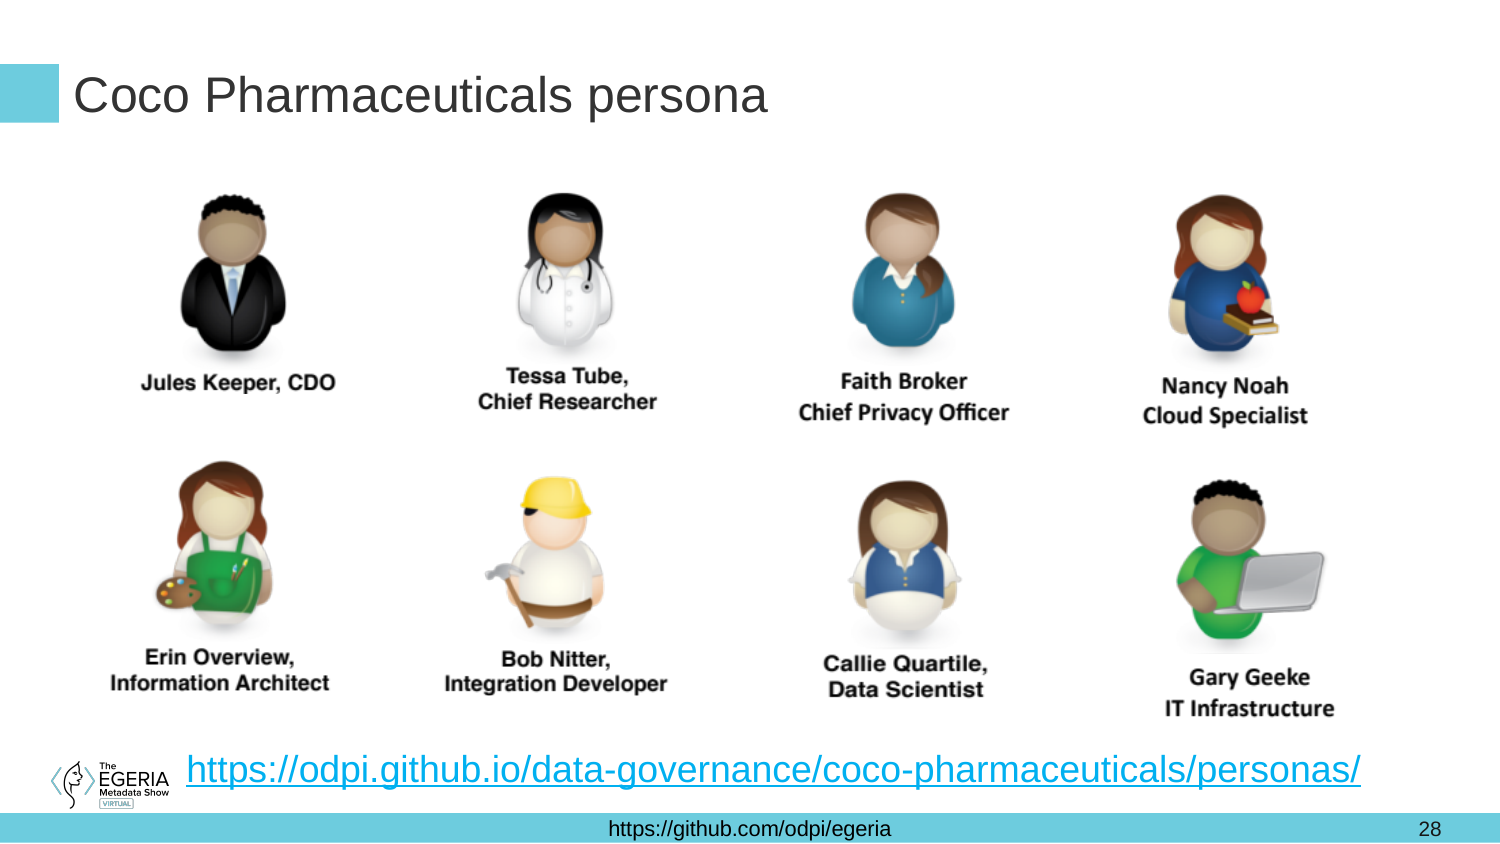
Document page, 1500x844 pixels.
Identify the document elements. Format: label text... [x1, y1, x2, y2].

text_box https://odpi.github.io/data-governance/coco-pharmaceuticals/personas/ [96, 737, 1500, 798]
picture [1155, 462, 1344, 731]
picture [51, 761, 169, 809]
picture [132, 180, 346, 394]
title Coco Pharmaceuticals persona [58, 47, 1449, 141]
picture [1131, 180, 1317, 439]
picture [788, 180, 1018, 435]
slide_number 28 [1403, 813, 1494, 843]
picture [460, 180, 674, 414]
picture [758, 468, 1052, 702]
picture [96, 444, 342, 693]
picture [419, 459, 692, 696]
